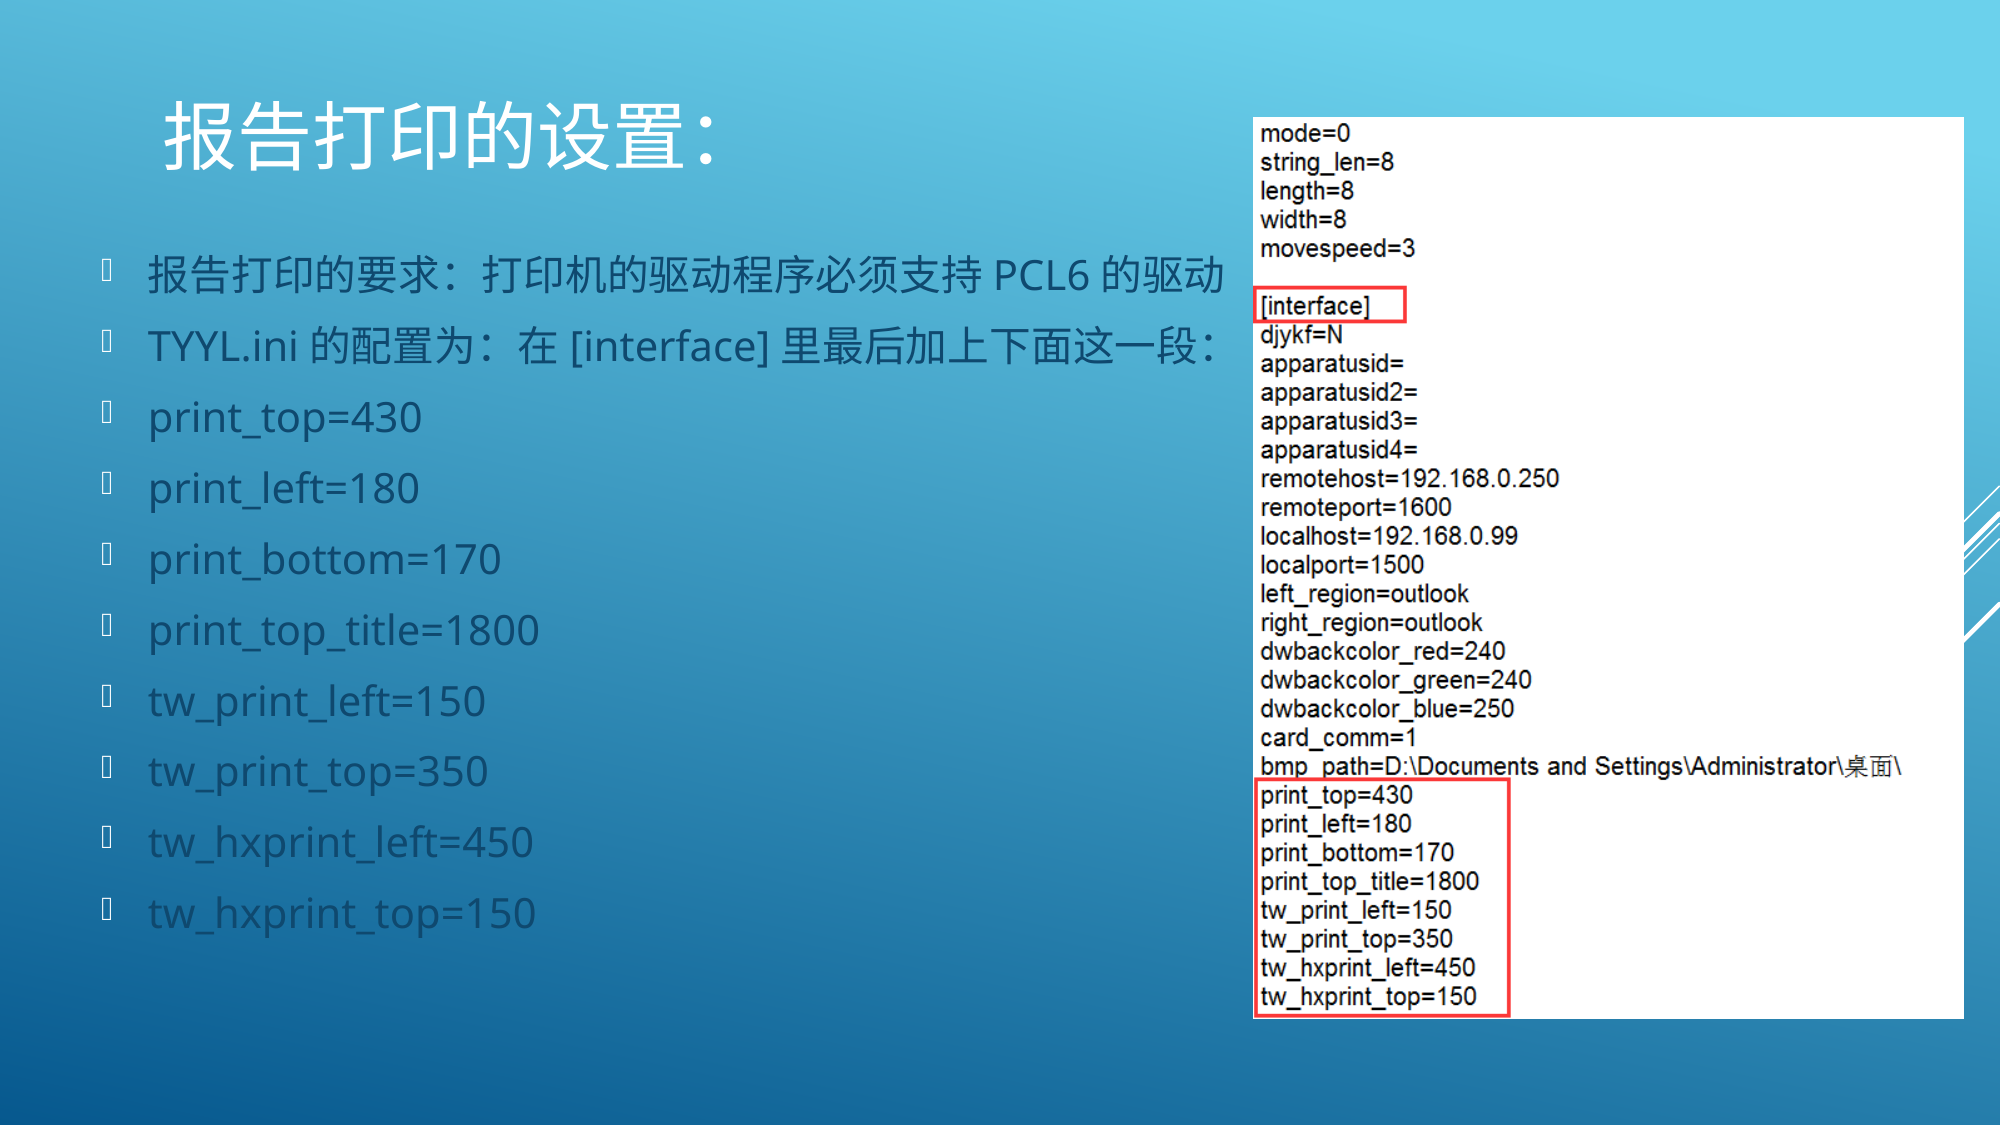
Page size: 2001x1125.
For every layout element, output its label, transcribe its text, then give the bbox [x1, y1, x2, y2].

title 报告打印的设置： [147, 67, 1548, 203]
picture [1253, 117, 1964, 1020]
list 报告打印的要求：打印机的驱动程序必须支持PCL6的驱动 TYYL.ini的配置为：在[interface]里最后加上下面这一段： print_top=430 print_left=180 print_bottom=170 print_top_title=1800 tw_print_left=150 tw_print_top=350 tw_hxprint_left=450 tw_hxprint_top=150 [86, 218, 1253, 967]
